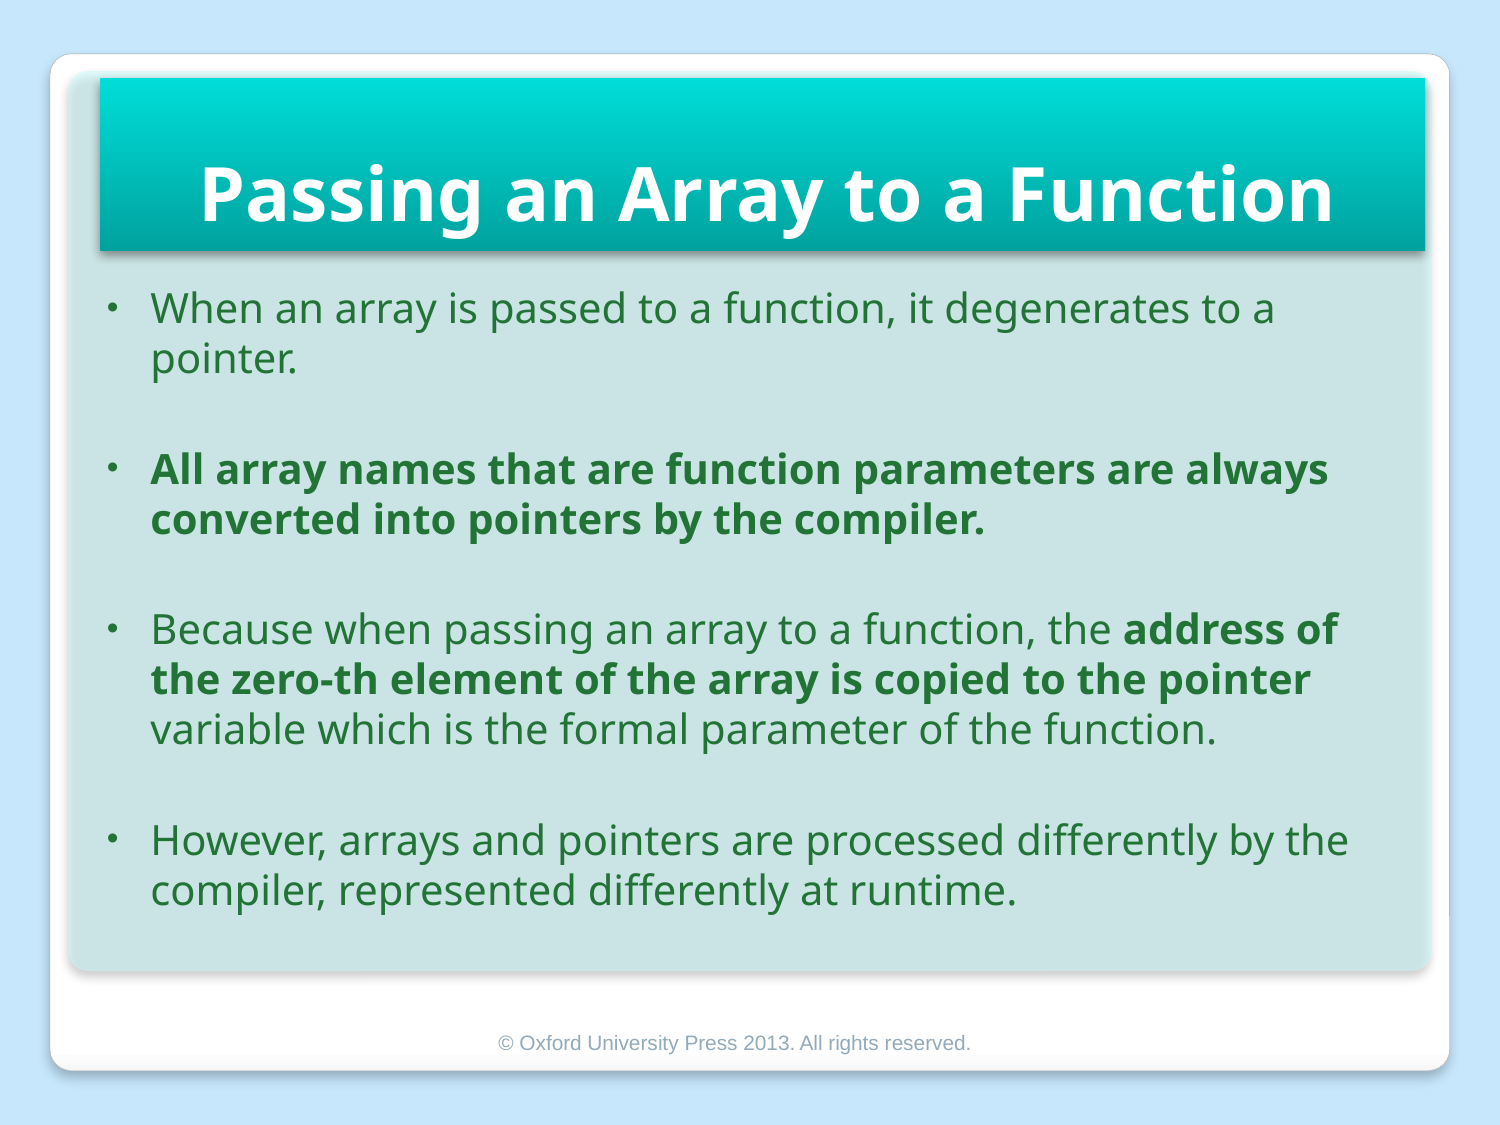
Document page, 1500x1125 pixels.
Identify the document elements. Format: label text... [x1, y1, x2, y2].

footer © Oxford University Press 2013. All rights reserved. [100, 1002, 1370, 1063]
list When an array is passed to a function, it degenerates to a pointer. All array names that are function parameters are always converted into pointers by the compiler. Because when passing an array to a function, the address of the zero-th element of the array is copied to the pointer variable which is the formal parameter of the function. However, arrays and pointers are processed differently by the compiler, represented differently at runtime. [76, 266, 1400, 977]
title Passing an Array to a Function [112, 113, 1424, 245]
